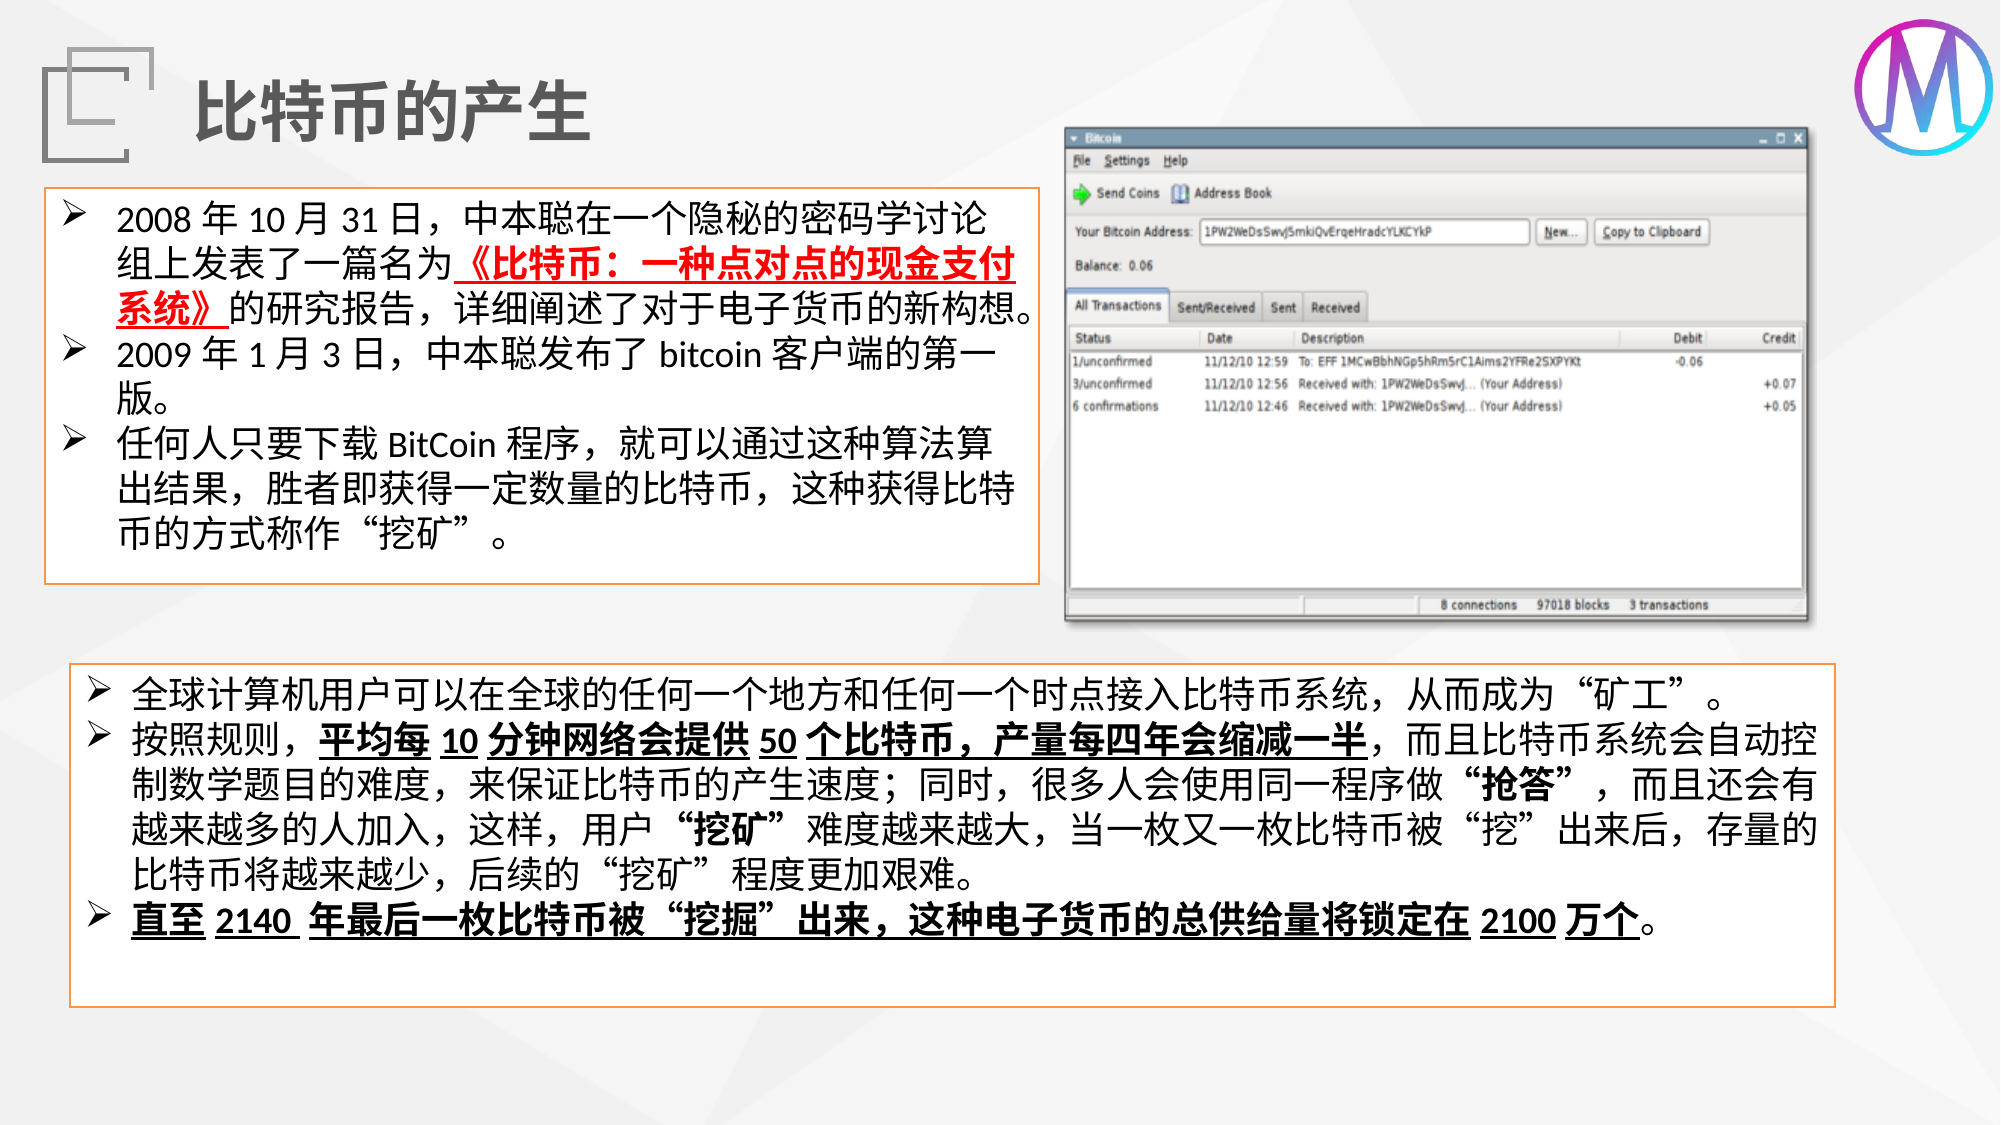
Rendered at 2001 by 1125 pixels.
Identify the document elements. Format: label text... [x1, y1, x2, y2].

text_box 2008年10月31日，中本聪在一个隐秘的密码学讨论组上发表了一篇名为《比特币：一种点对点的现金支付系统》的研究报告，详细阐述了对于电子货币的新构想。 2009年1月3日，中本聪发布了bitcoin客户端的第一版。 任何人只要下载BitCoin程序，就可以通过这种算法算出结果，胜者即获得一定数量的比特币，这种获得比特币的方式称作“挖矿”。 [44, 187, 1040, 585]
text_box 比特币的产生 [177, 62, 609, 157]
text_box [69, 48, 152, 123]
picture [0, 0, 2001, 1125]
text_box 全球计算机用户可以在全球的任何一个地方和任何一个时点接入比特币系统，从而成为“矿工”。 按照规则，平均每10分钟网络会提供50个比特币，产量每四年会缩减一半，而且比特币系统会自动控制数学题目的难度，来保证比特币的产生速度；同时，很多人会使用同一程序做“抢答”，而且还会有越来越多的人加入，这样，用户“挖矿”难度越来越大，当一枚又一枚比特币被“挖”出来后，存量的比特币将越来越少，后续的“挖矿”程度更加艰难。 直至2140 年最后一枚比特币被“挖掘”出来，这种电子货币的总供给量将锁定在2100万个。 [69, 663, 1836, 1008]
text_box [44, 68, 127, 162]
